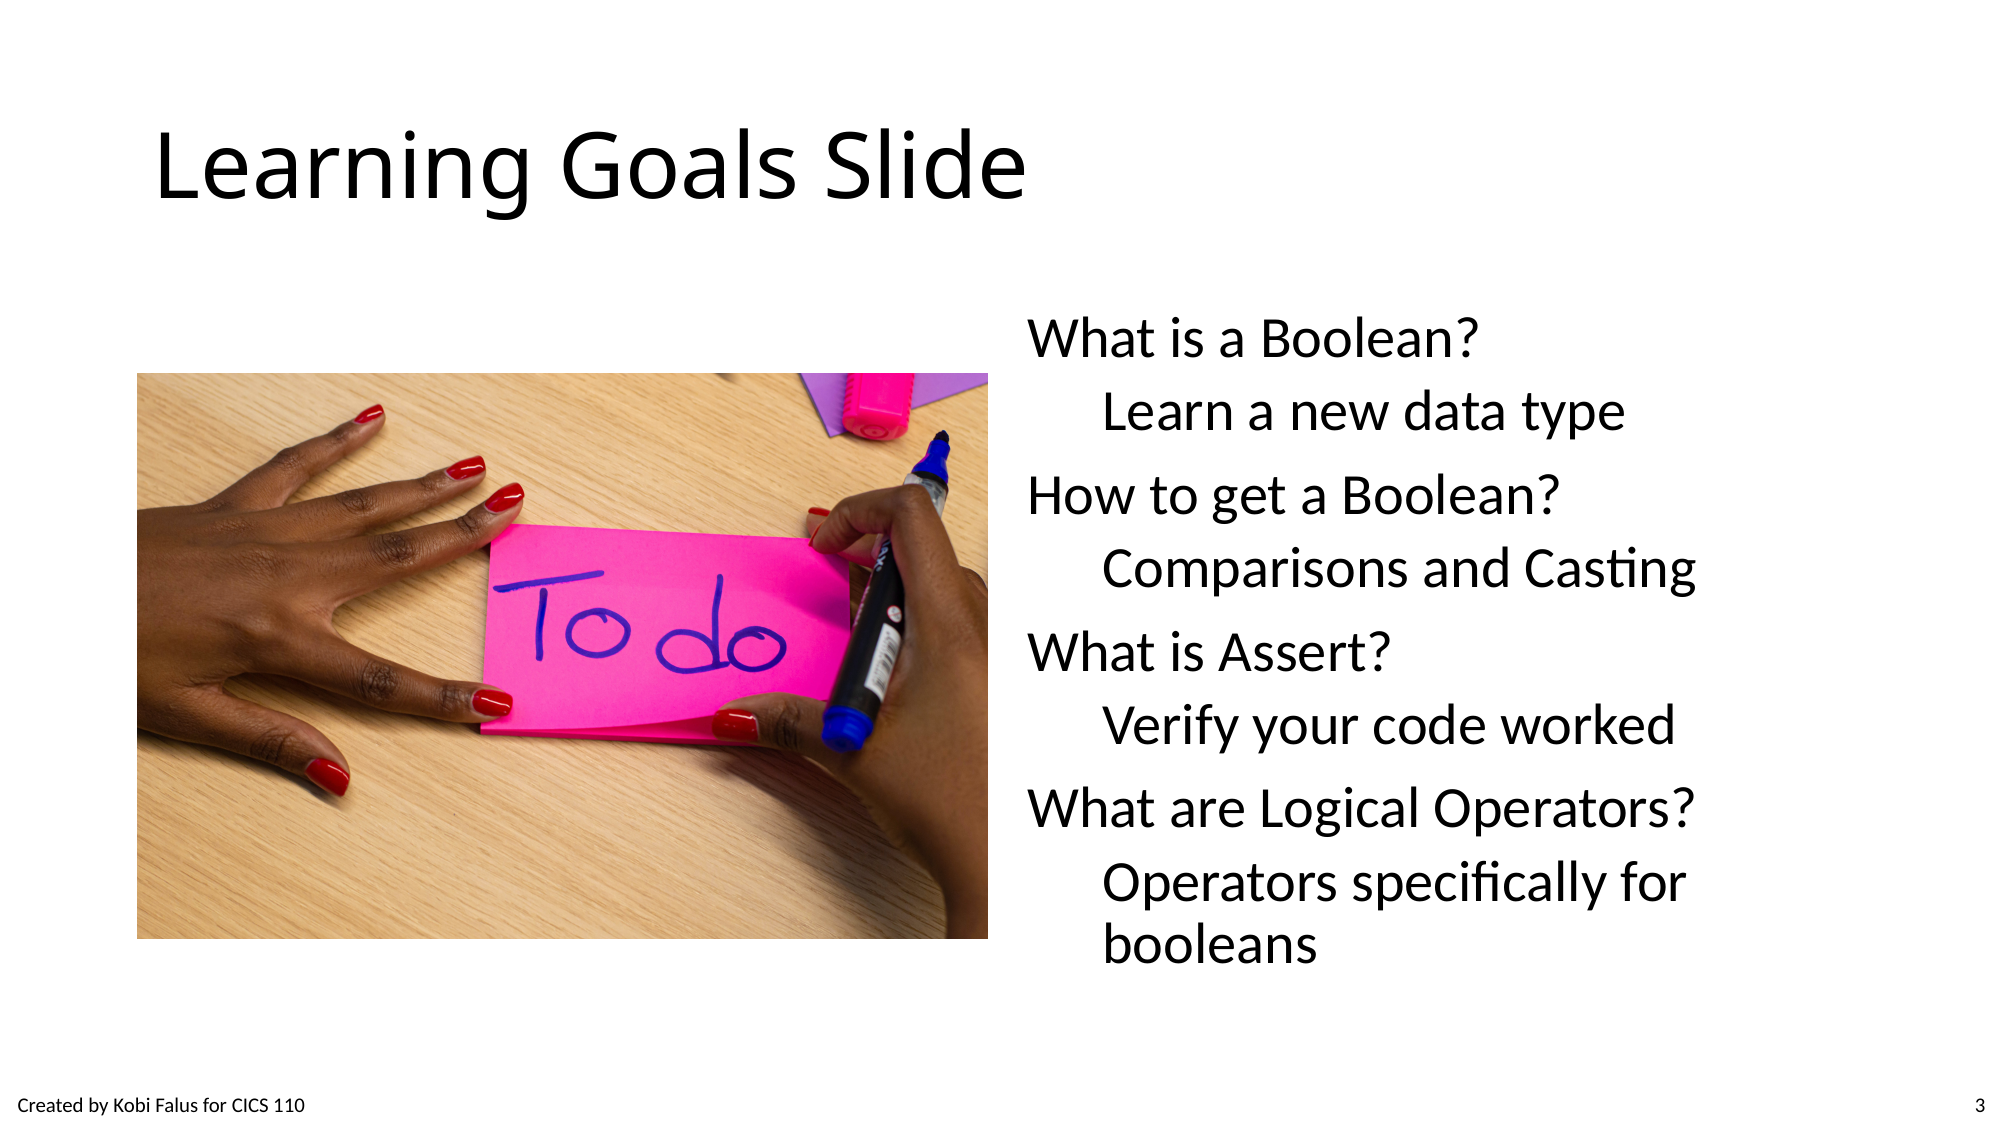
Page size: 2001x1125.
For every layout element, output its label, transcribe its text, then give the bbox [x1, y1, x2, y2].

picture [137, 373, 988, 939]
list What is a Boolean? Learn a new data type How to get a Boolean? Comparisons and Casting What is Assert? Verify your code worked What are Logical Operators? Operators specifically for booleans [1012, 299, 1863, 1014]
title Learning Goals Slide [137, 59, 1863, 278]
